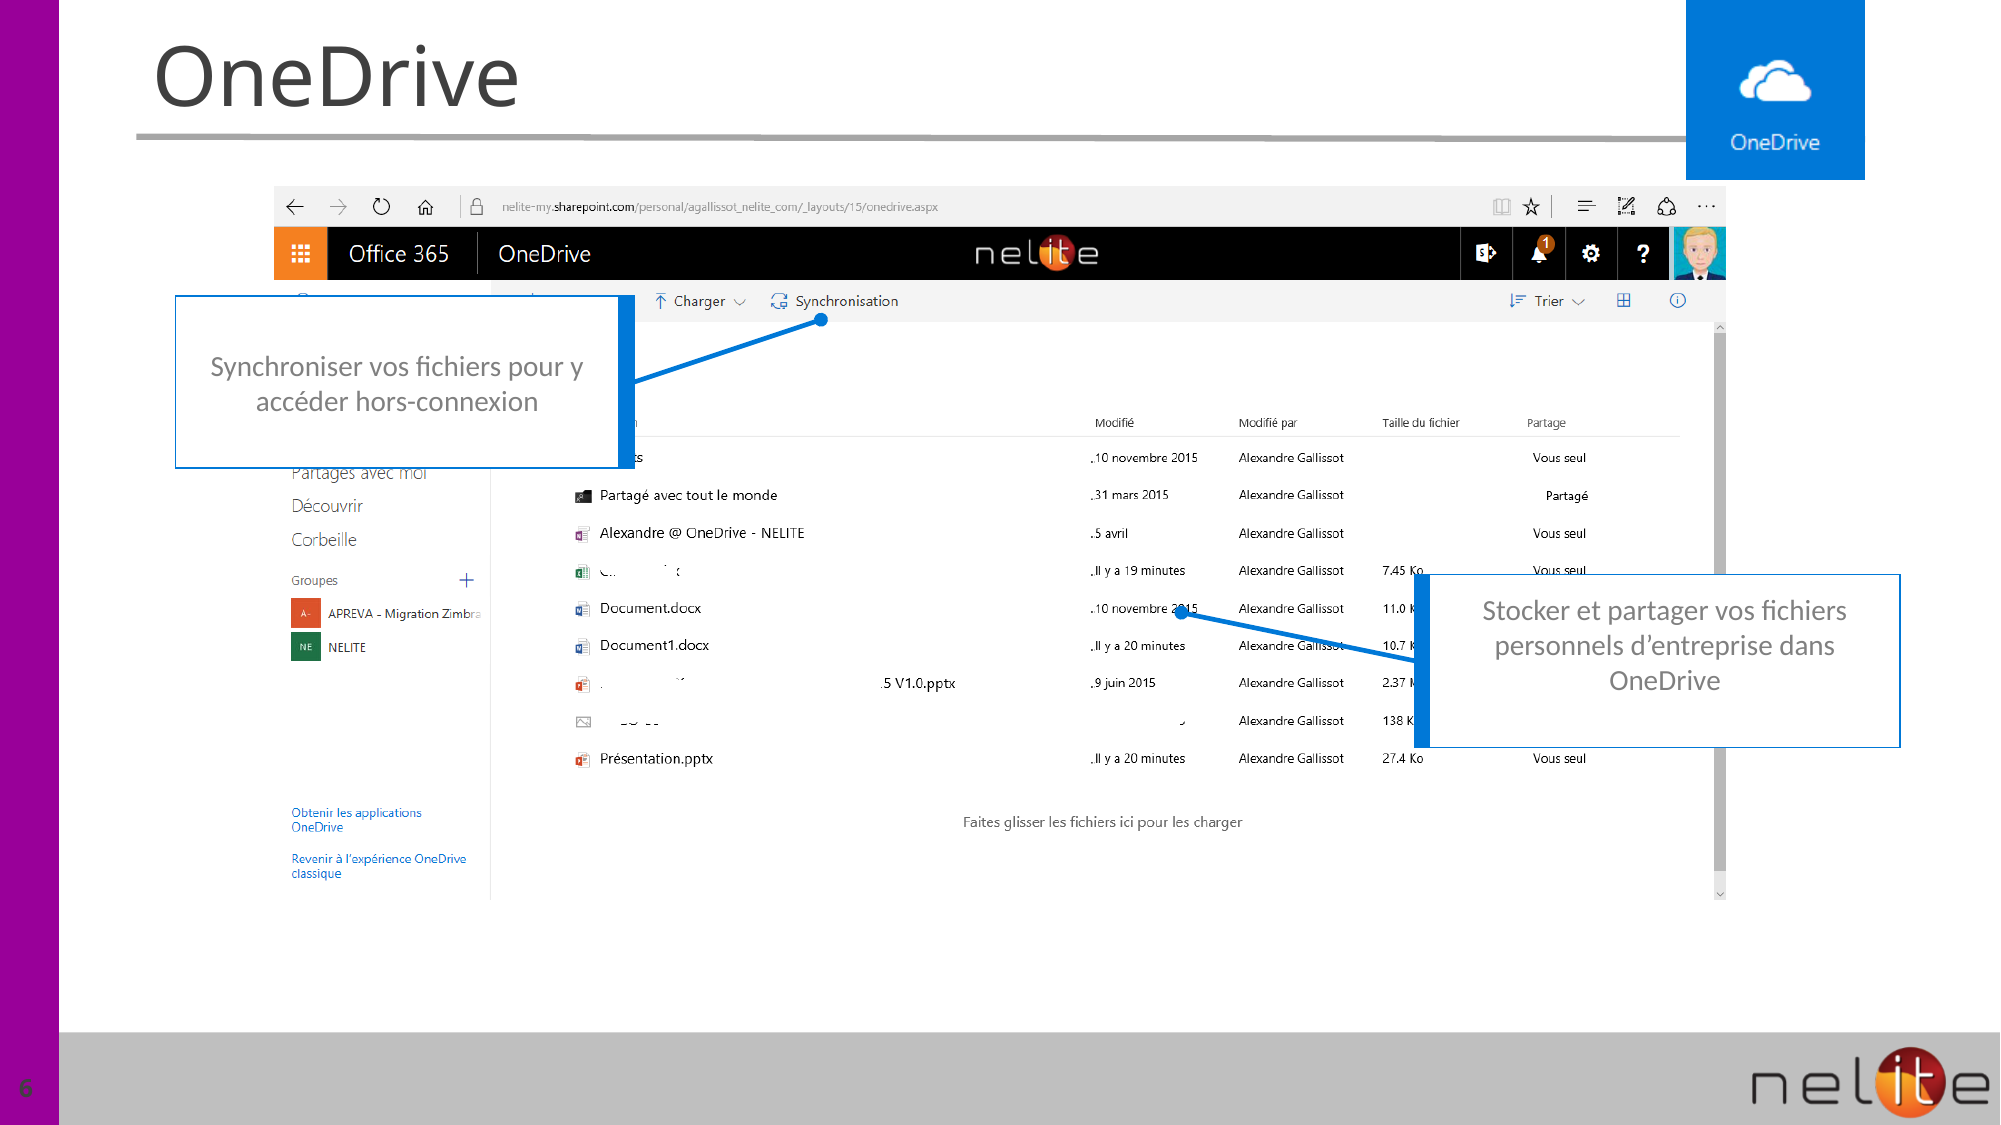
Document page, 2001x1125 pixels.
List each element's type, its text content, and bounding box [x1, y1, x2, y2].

title OneDrive [137, 0, 1686, 164]
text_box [1181, 574, 1900, 748]
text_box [175, 295, 821, 469]
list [274, 186, 1726, 900]
picture [1686, 0, 1865, 180]
picture [1738, 1033, 2000, 1125]
